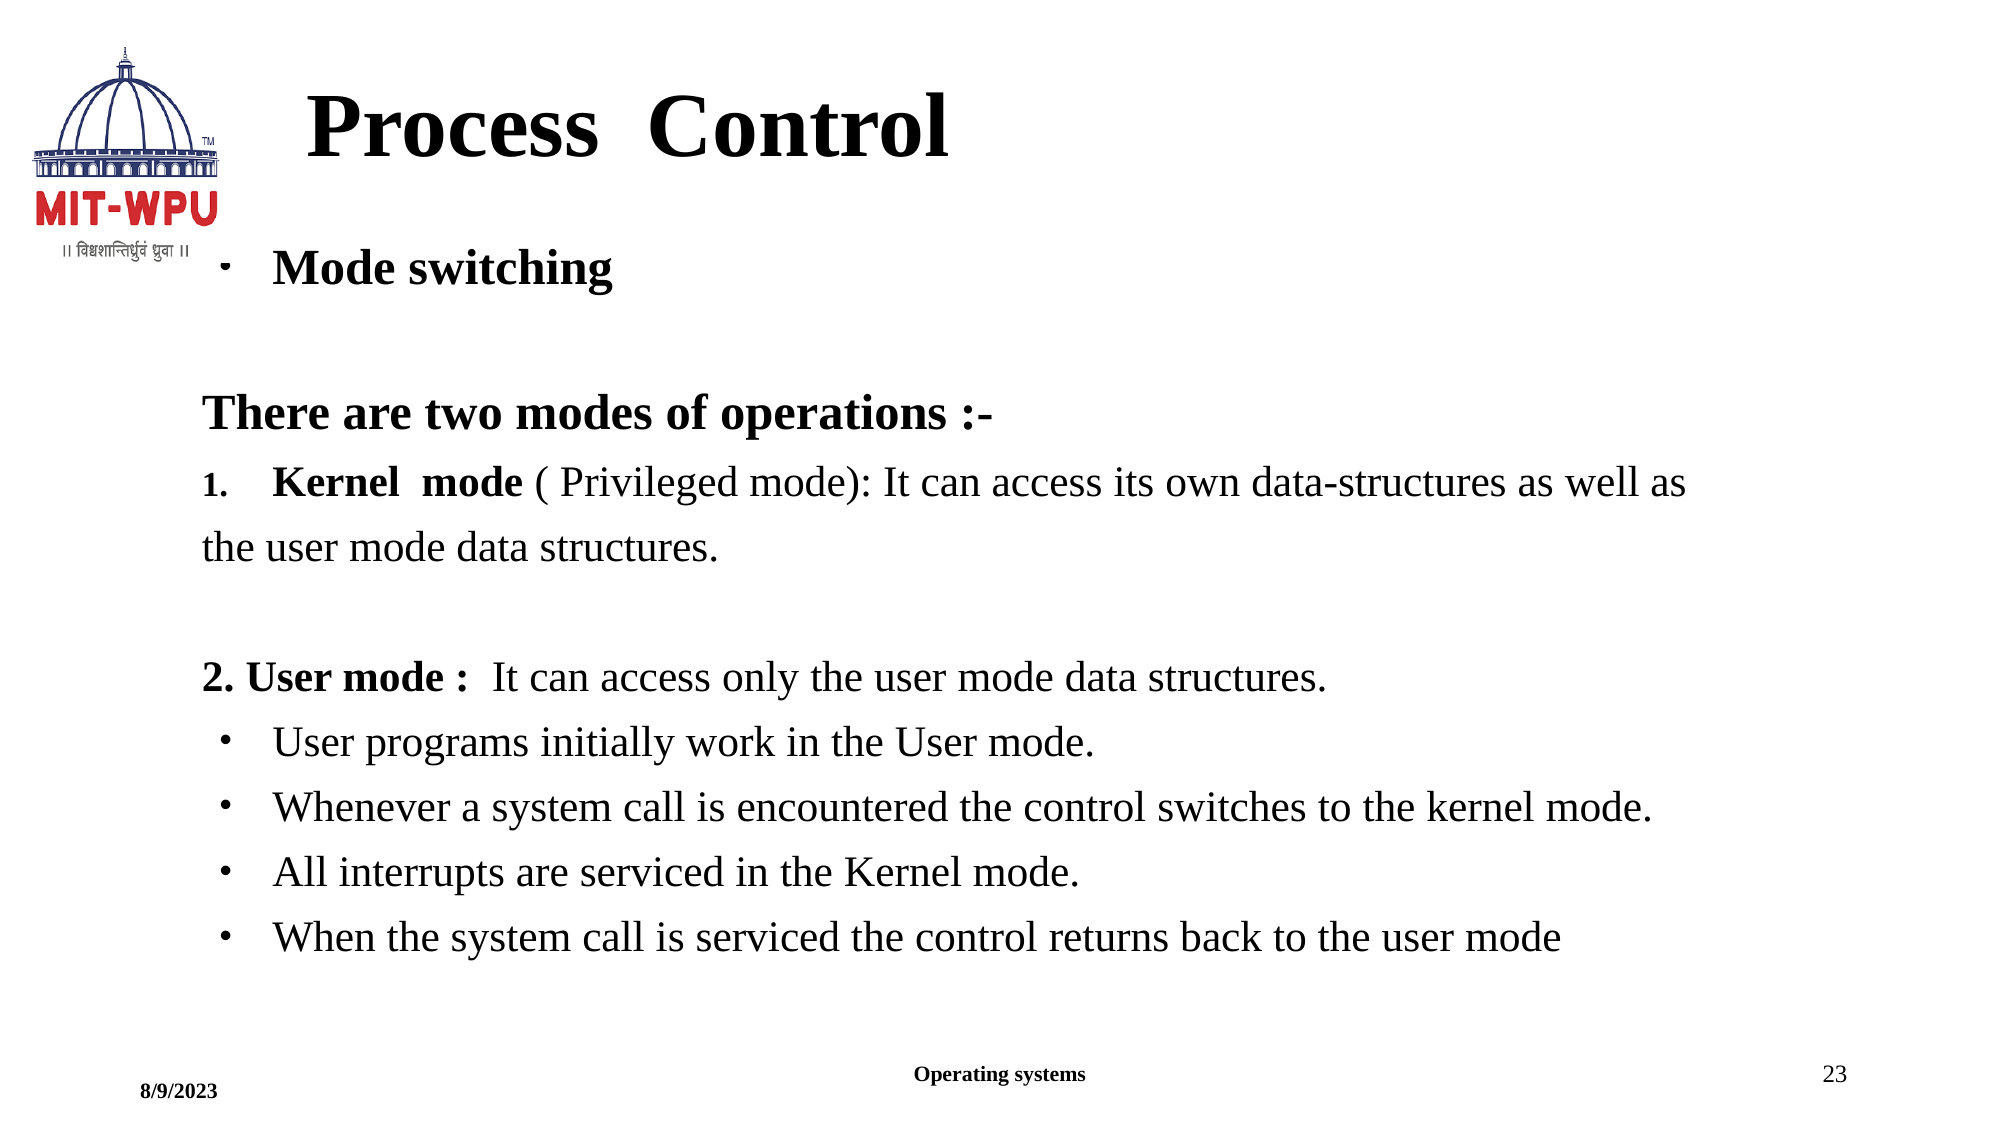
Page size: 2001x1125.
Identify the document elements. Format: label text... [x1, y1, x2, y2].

picture [31, 46, 241, 263]
footer Operating systems [662, 1042, 1338, 1103]
list Mode switching There are two modes of operations :- Kernel mode ( Privileged mode): It can access its own data-structures as well as the user mode data structures. 2. User mode : It can access only the user mode data structures. User programs initially work in the User mode. Whenever a system call is encountered the control switches to the kernel mode. All interrupts are serviced in the Kernel mode. When the system call is serviced the control returns back to the user mode [186, 233, 1966, 974]
slide_number 23 [1412, 1042, 1863, 1103]
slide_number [125, 1059, 575, 1120]
title Process Control [291, 47, 1830, 206]
